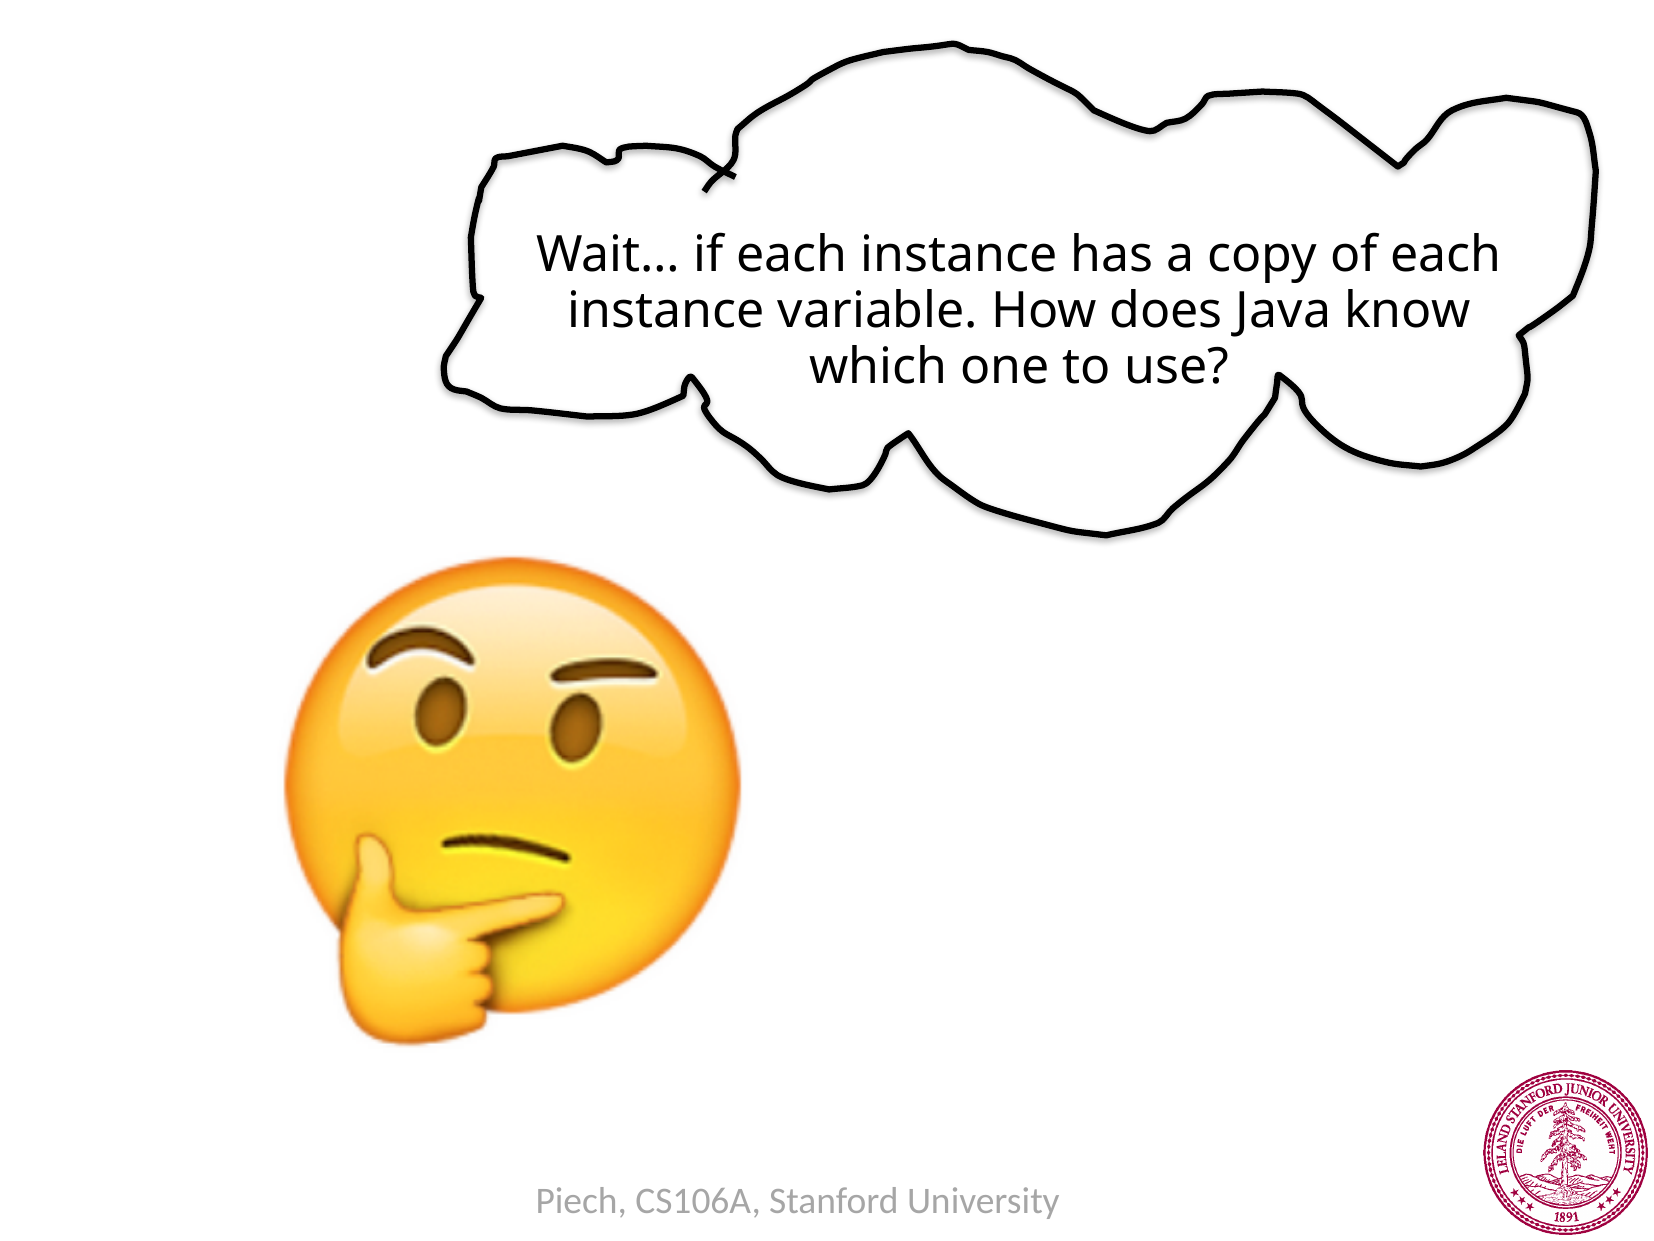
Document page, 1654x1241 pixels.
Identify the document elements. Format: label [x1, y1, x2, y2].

text_box [1280, 390, 1295, 402]
text_box [687, 391, 700, 402]
picture [247, 535, 782, 1069]
text_box [442, 43, 1597, 537]
picture [1483, 1070, 1648, 1235]
